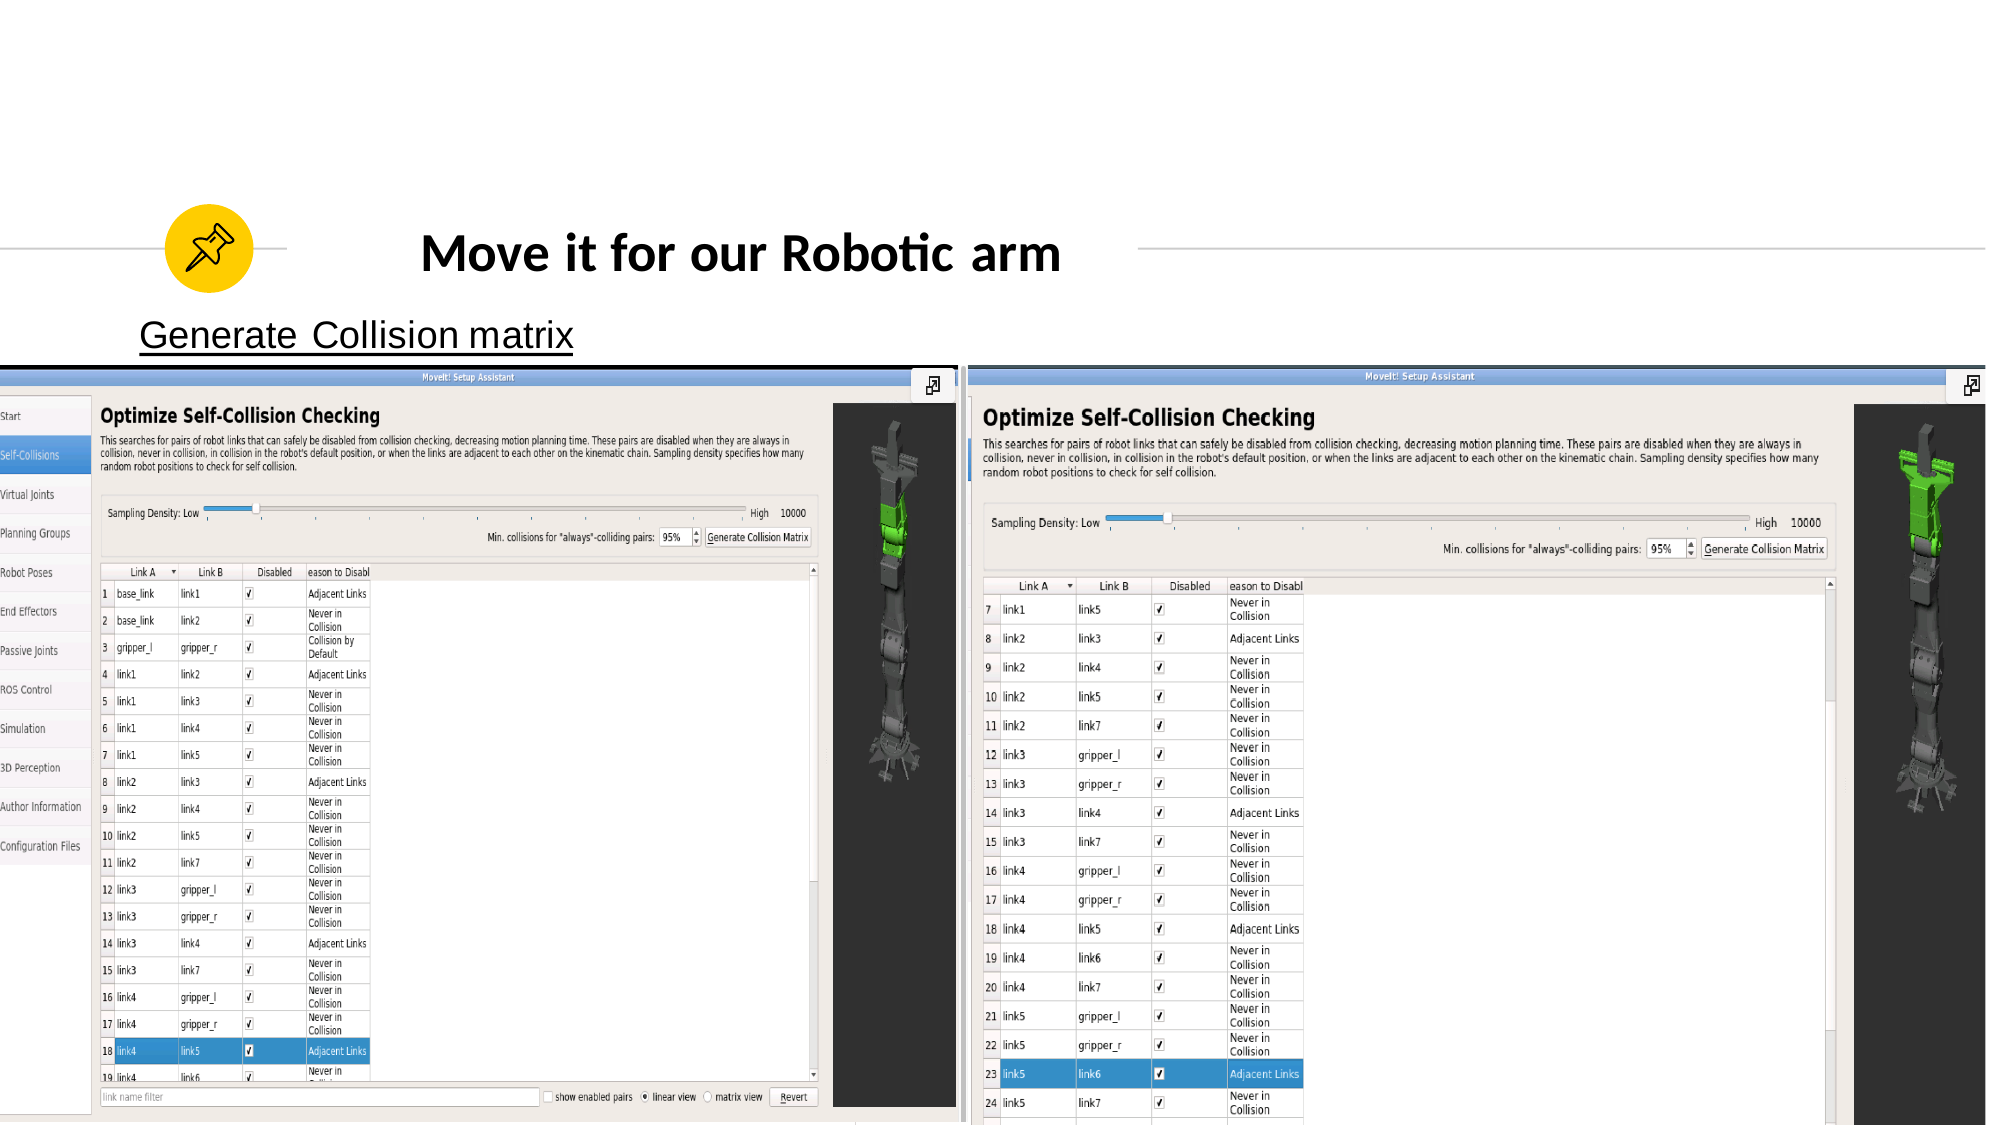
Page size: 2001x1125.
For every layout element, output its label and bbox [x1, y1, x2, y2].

text_box [0, 0, 1986, 1125]
